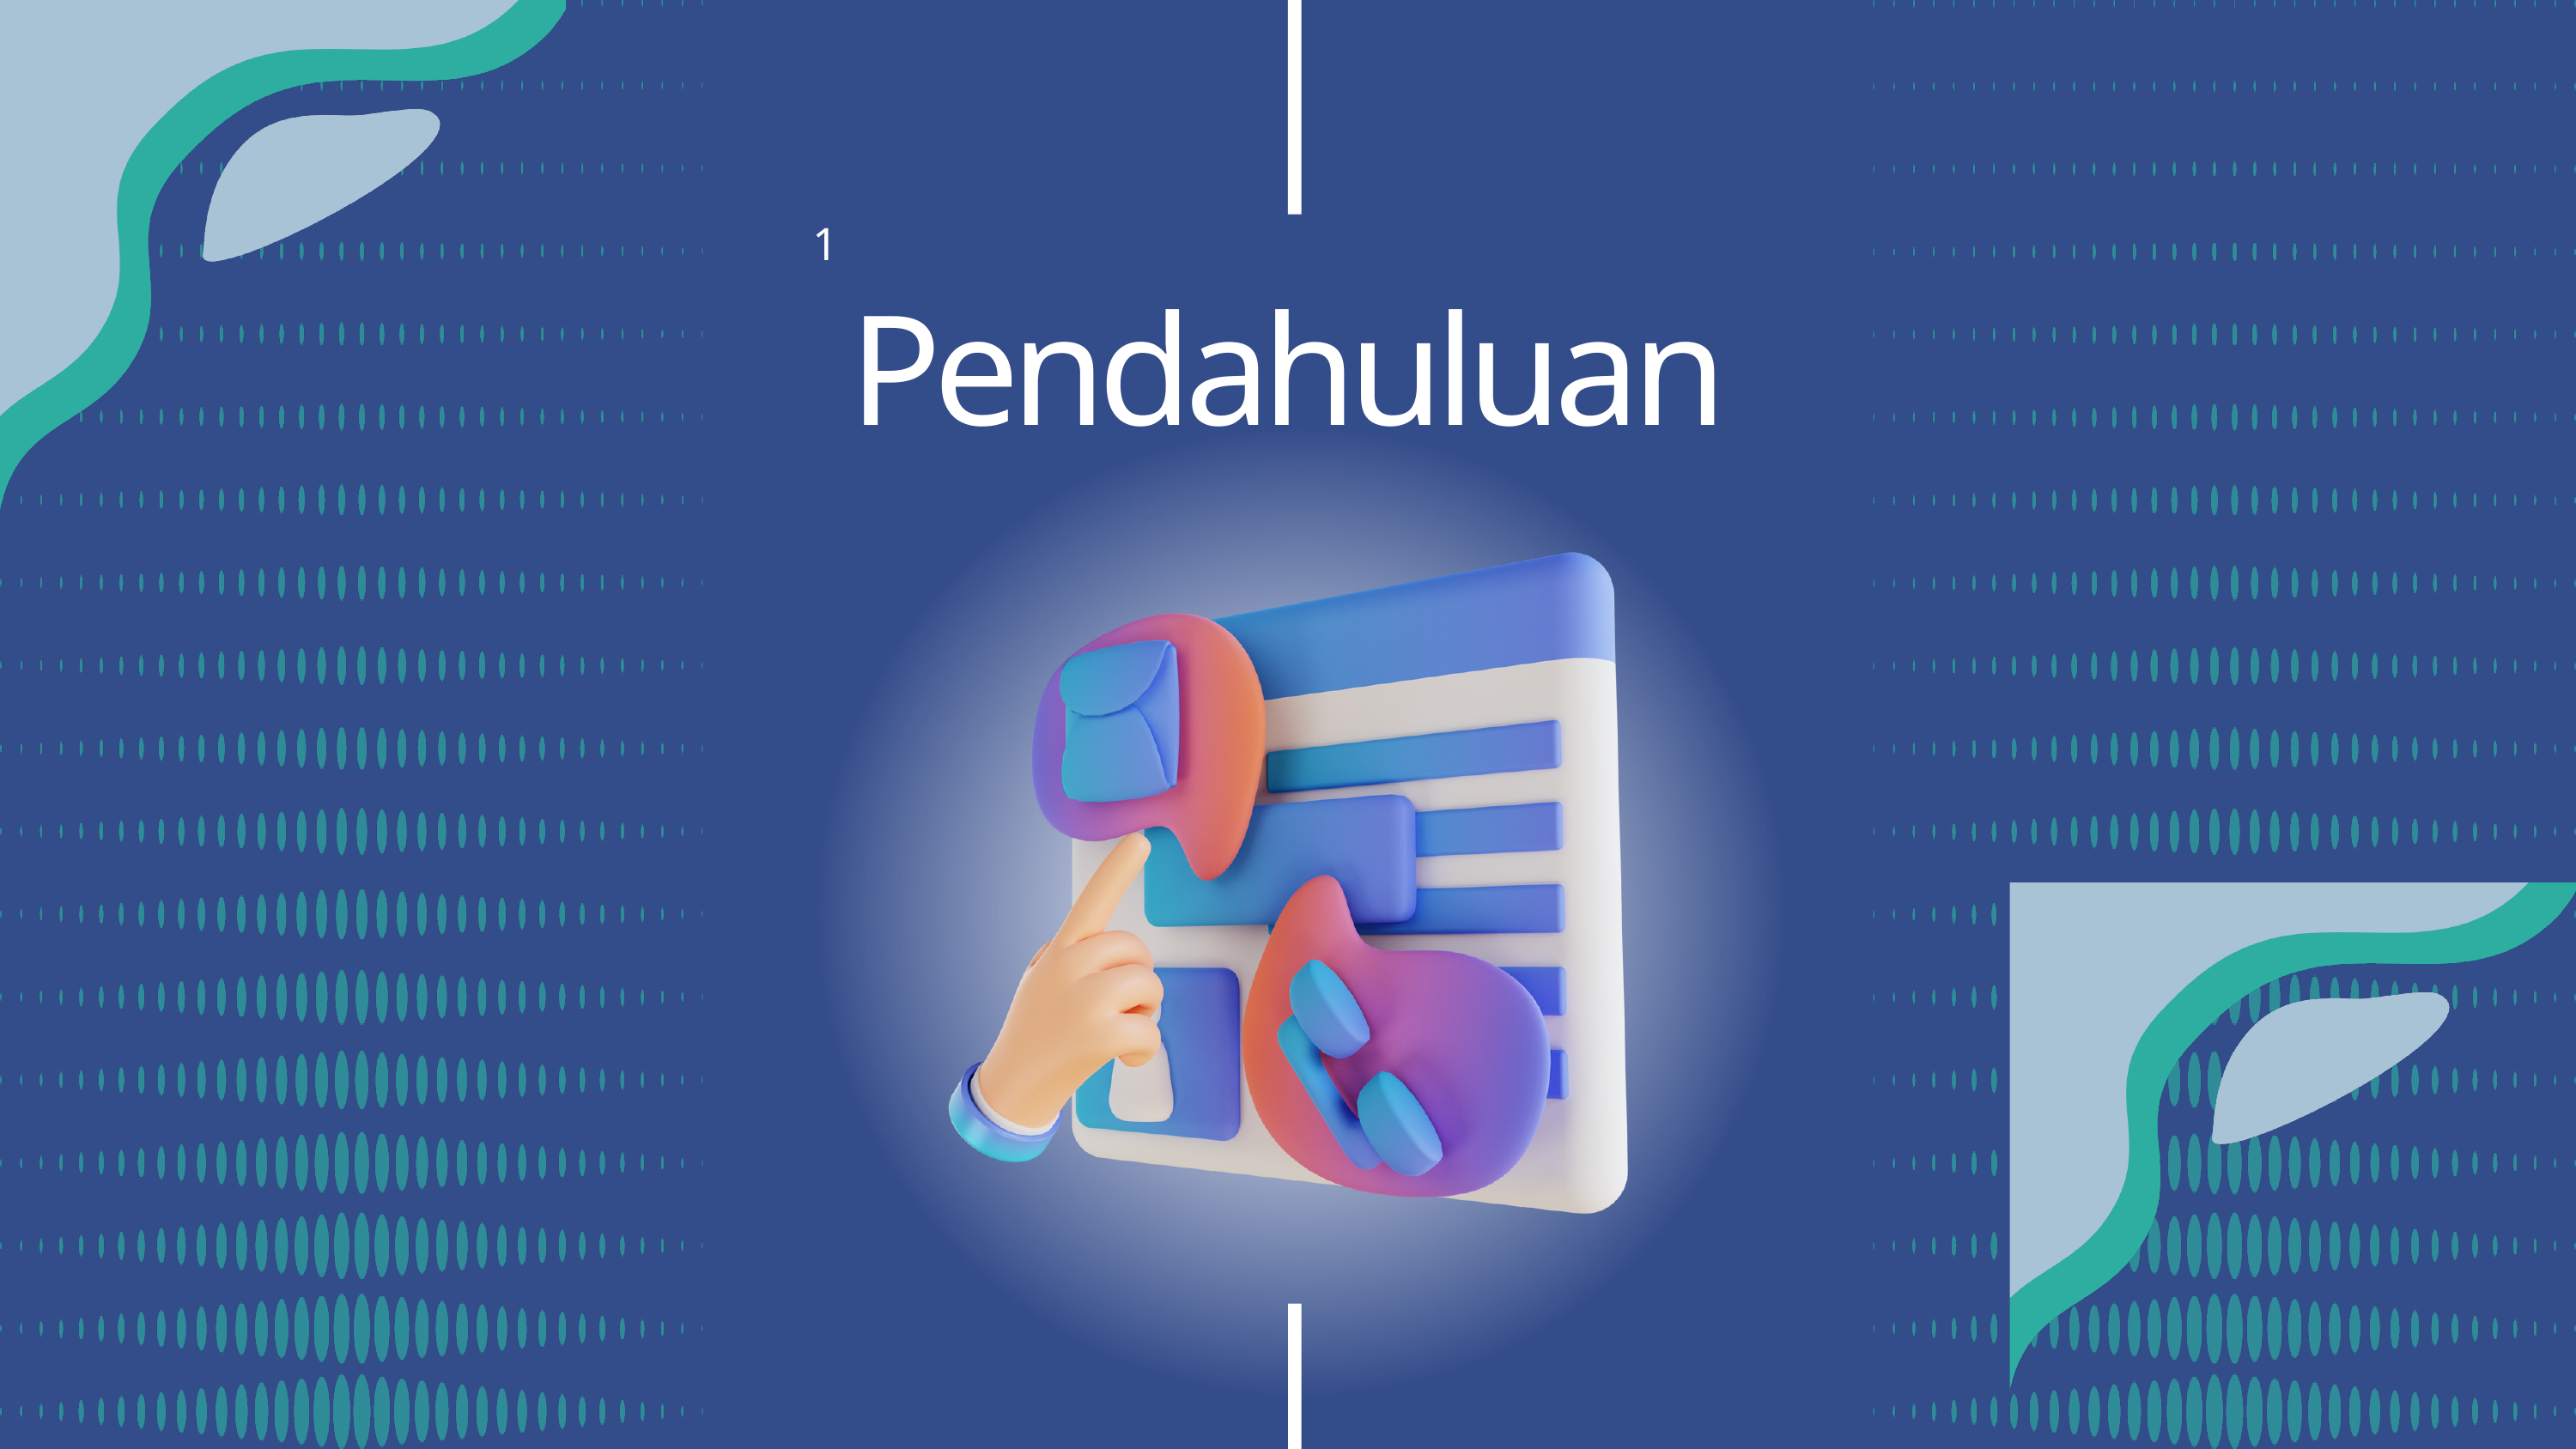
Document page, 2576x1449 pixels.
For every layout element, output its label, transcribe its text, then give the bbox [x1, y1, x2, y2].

text_box [765, 457, 1838, 1449]
text_box Pendahuluan [681, 311, 1895, 457]
text_box [0, 0, 703, 1449]
text_box [948, 552, 1628, 1214]
text_box [0, 0, 567, 567]
text_box 1 [811, 211, 1447, 270]
text_box [2009, 882, 2576, 1449]
text_box [1873, 0, 2576, 1449]
